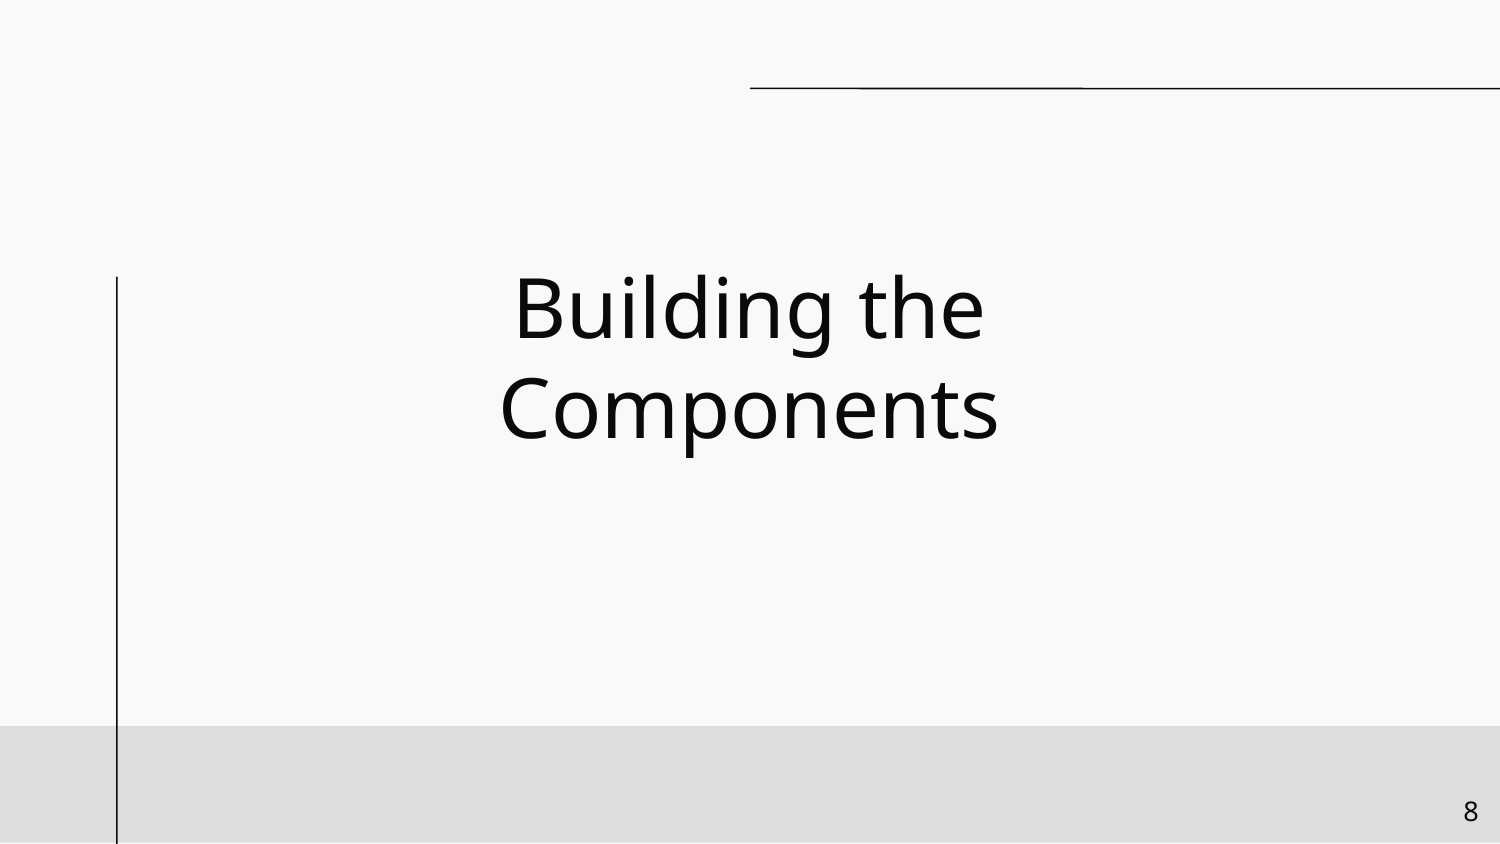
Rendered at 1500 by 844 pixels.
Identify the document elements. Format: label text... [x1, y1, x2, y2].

slide_number <number> [1403, 779, 1494, 844]
title Building the Components [351, 239, 1149, 371]
